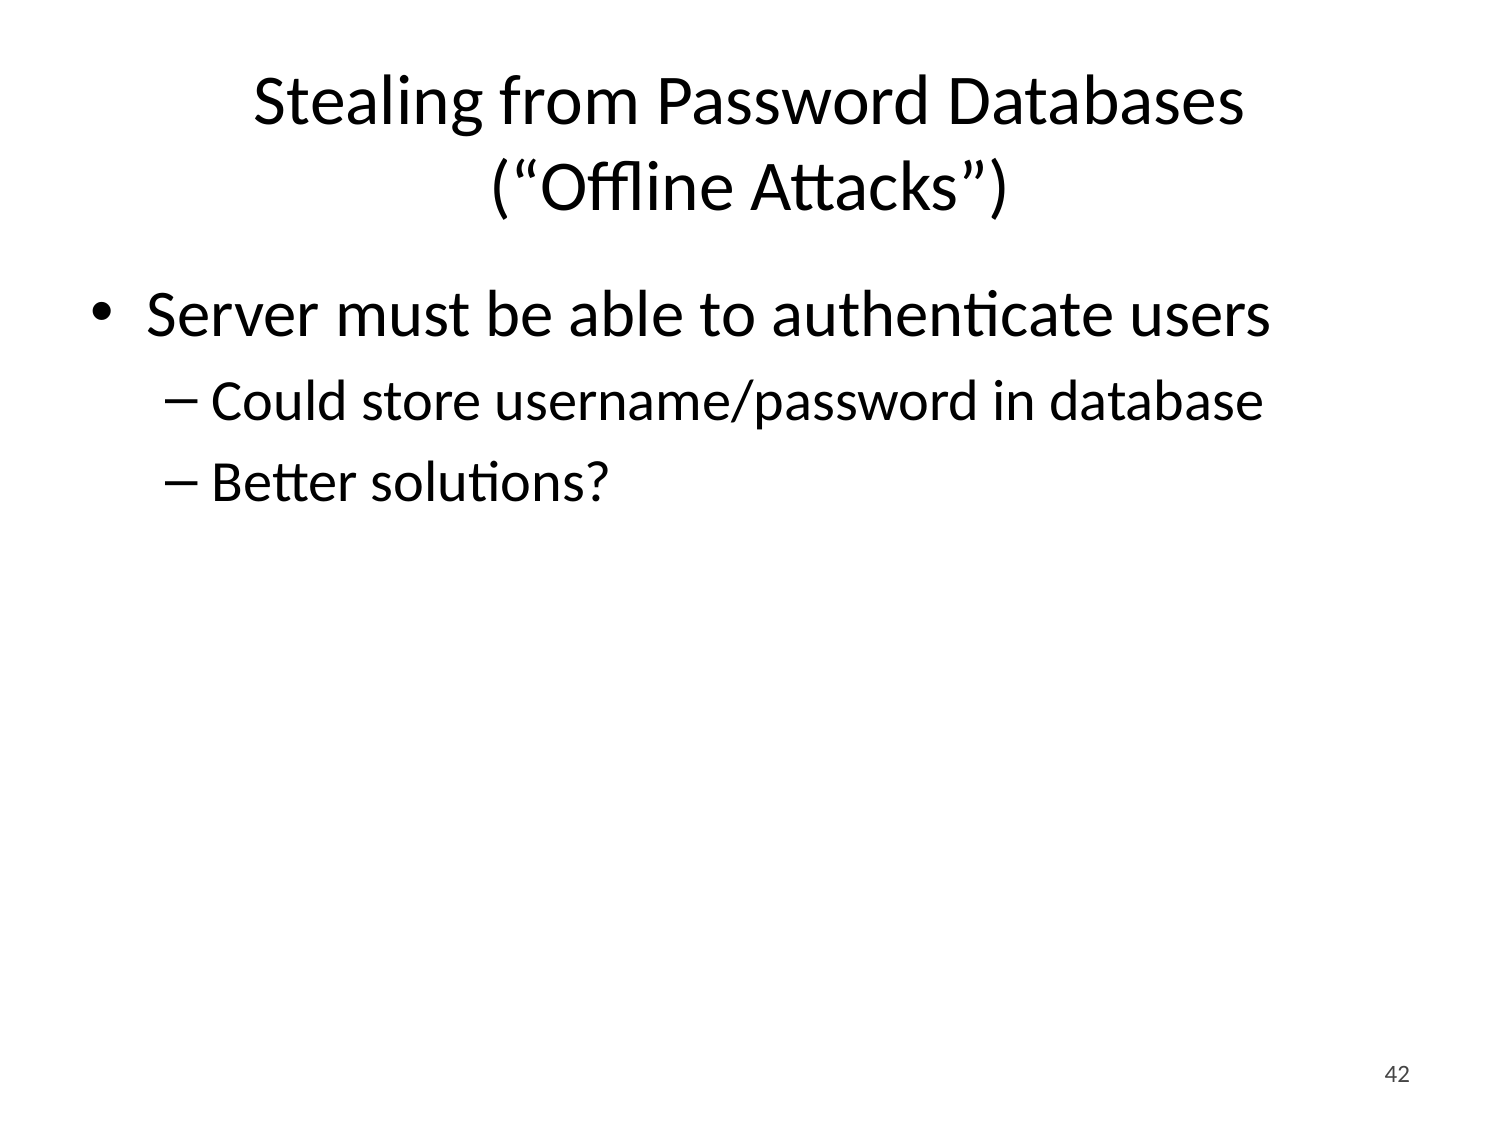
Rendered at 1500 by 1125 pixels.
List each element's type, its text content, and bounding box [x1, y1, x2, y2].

title Stealing from Password Databases (“Offline Attacks”) [75, 45, 1425, 233]
list Server must be able to authenticate users Could store username/password in database Better solutions? [75, 262, 1425, 1005]
slide_number 42 [1074, 1042, 1425, 1103]
